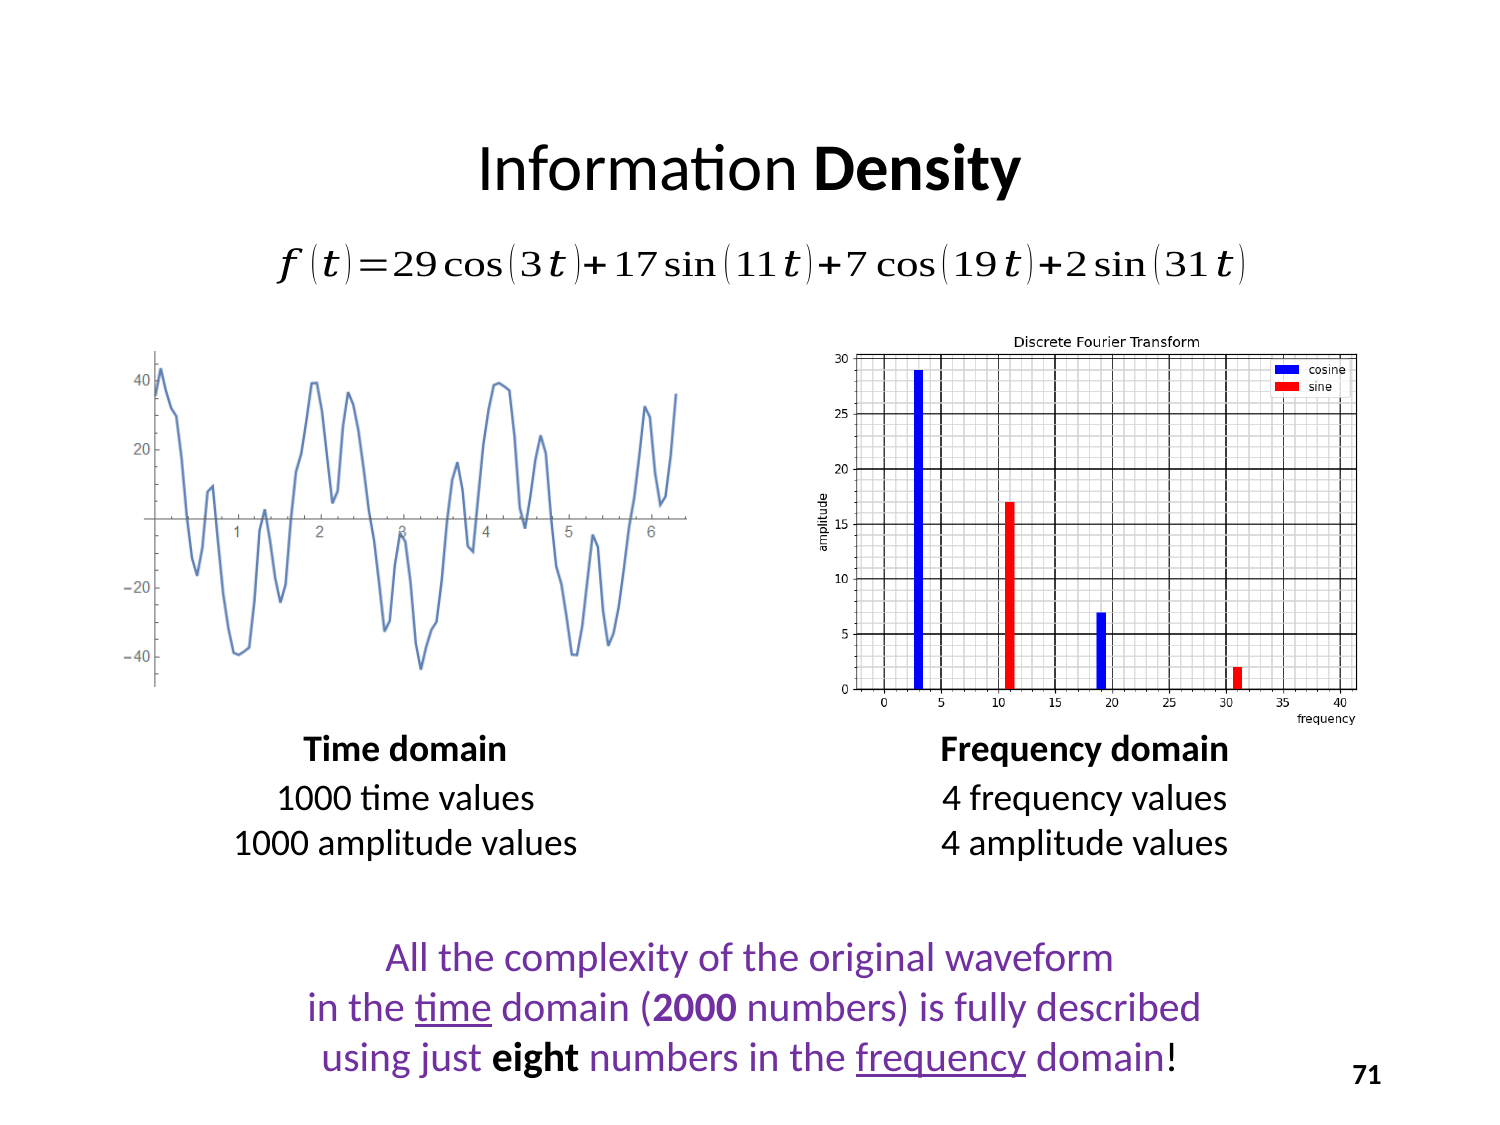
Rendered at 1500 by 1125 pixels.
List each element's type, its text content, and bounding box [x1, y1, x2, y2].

slide_number 71 [1059, 1042, 1397, 1103]
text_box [123, 350, 688, 872]
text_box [811, 332, 1359, 872]
title Information Density [103, 59, 1397, 278]
text_box All the complexity of the original waveform in the time domain (2000 numbers) is fully described using just eight numbers in the frequency domain! [282, 922, 1218, 1087]
